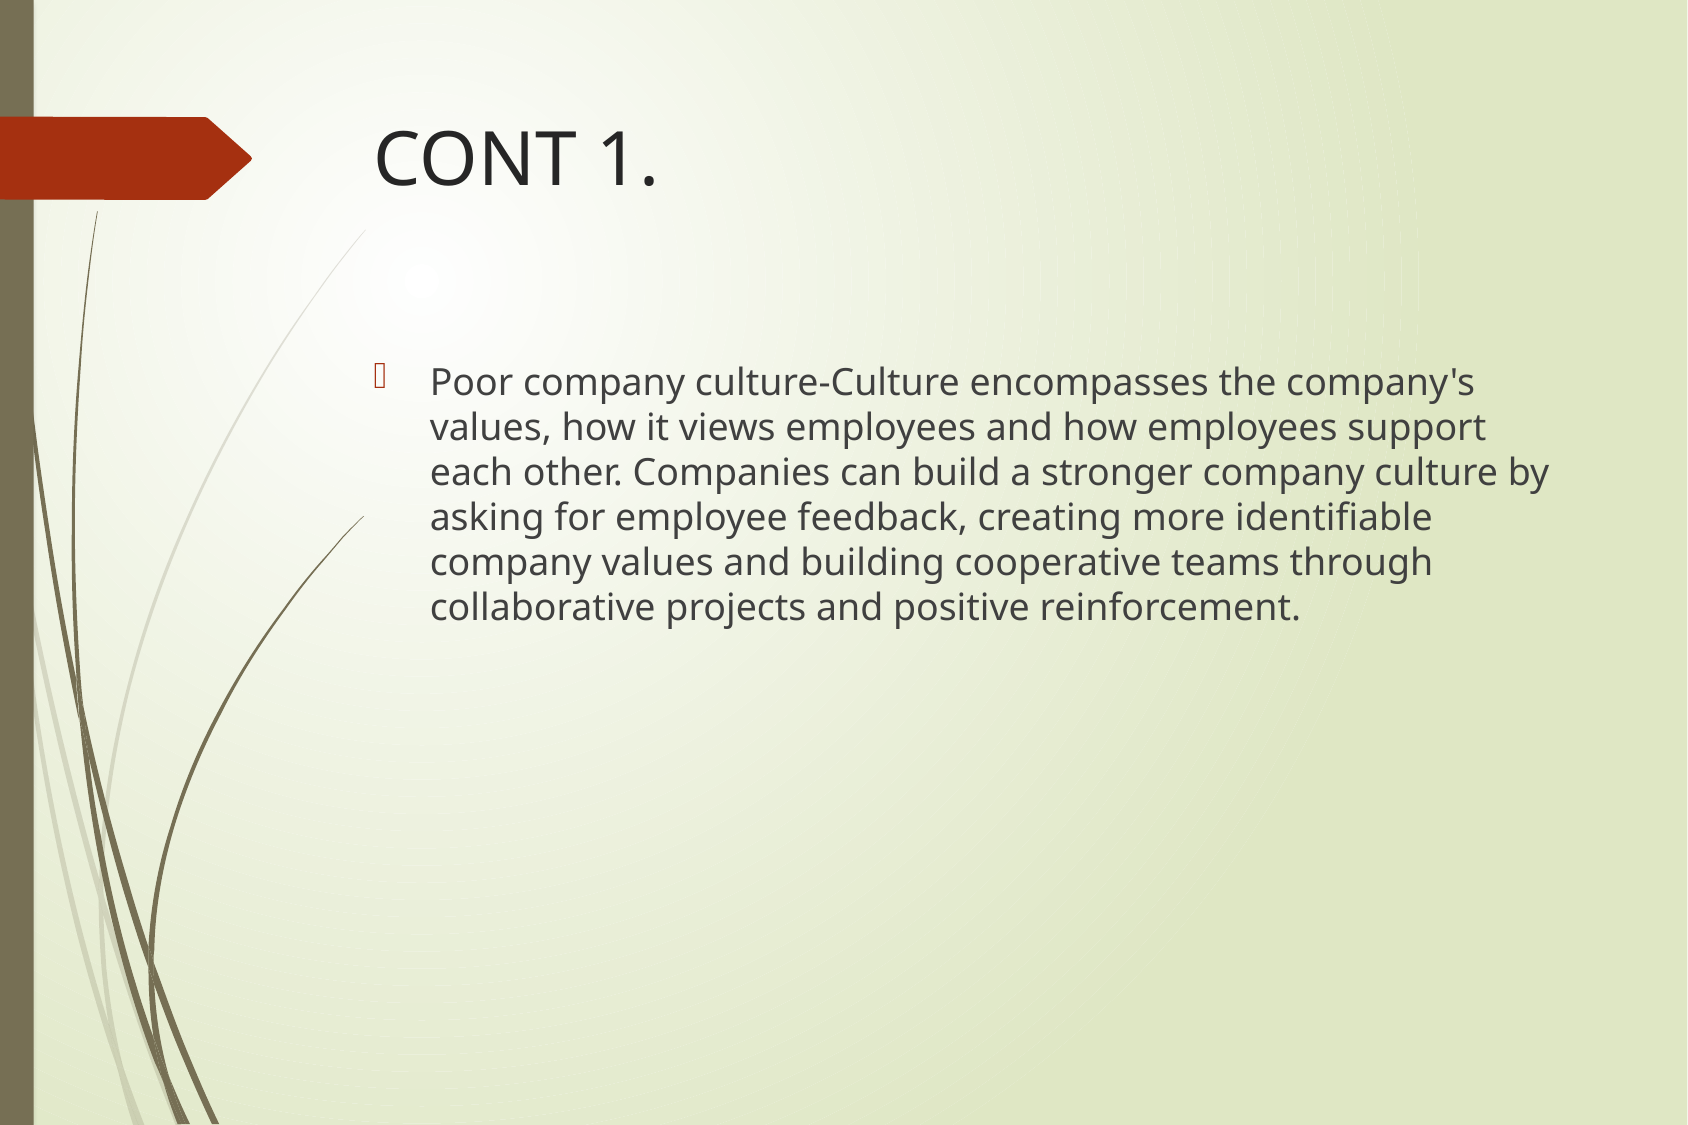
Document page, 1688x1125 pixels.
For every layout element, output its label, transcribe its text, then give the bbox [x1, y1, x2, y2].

list Poor company culture-Culture encompasses the company's values, how it views employees and how employees support each other. Companies can build a stronger company culture by asking for employee feedback, creating more identifiable company values and building cooperative teams through collaborative projects and positive reinforcement. [358, 350, 1575, 970]
title CONT 1. [358, 102, 1575, 313]
